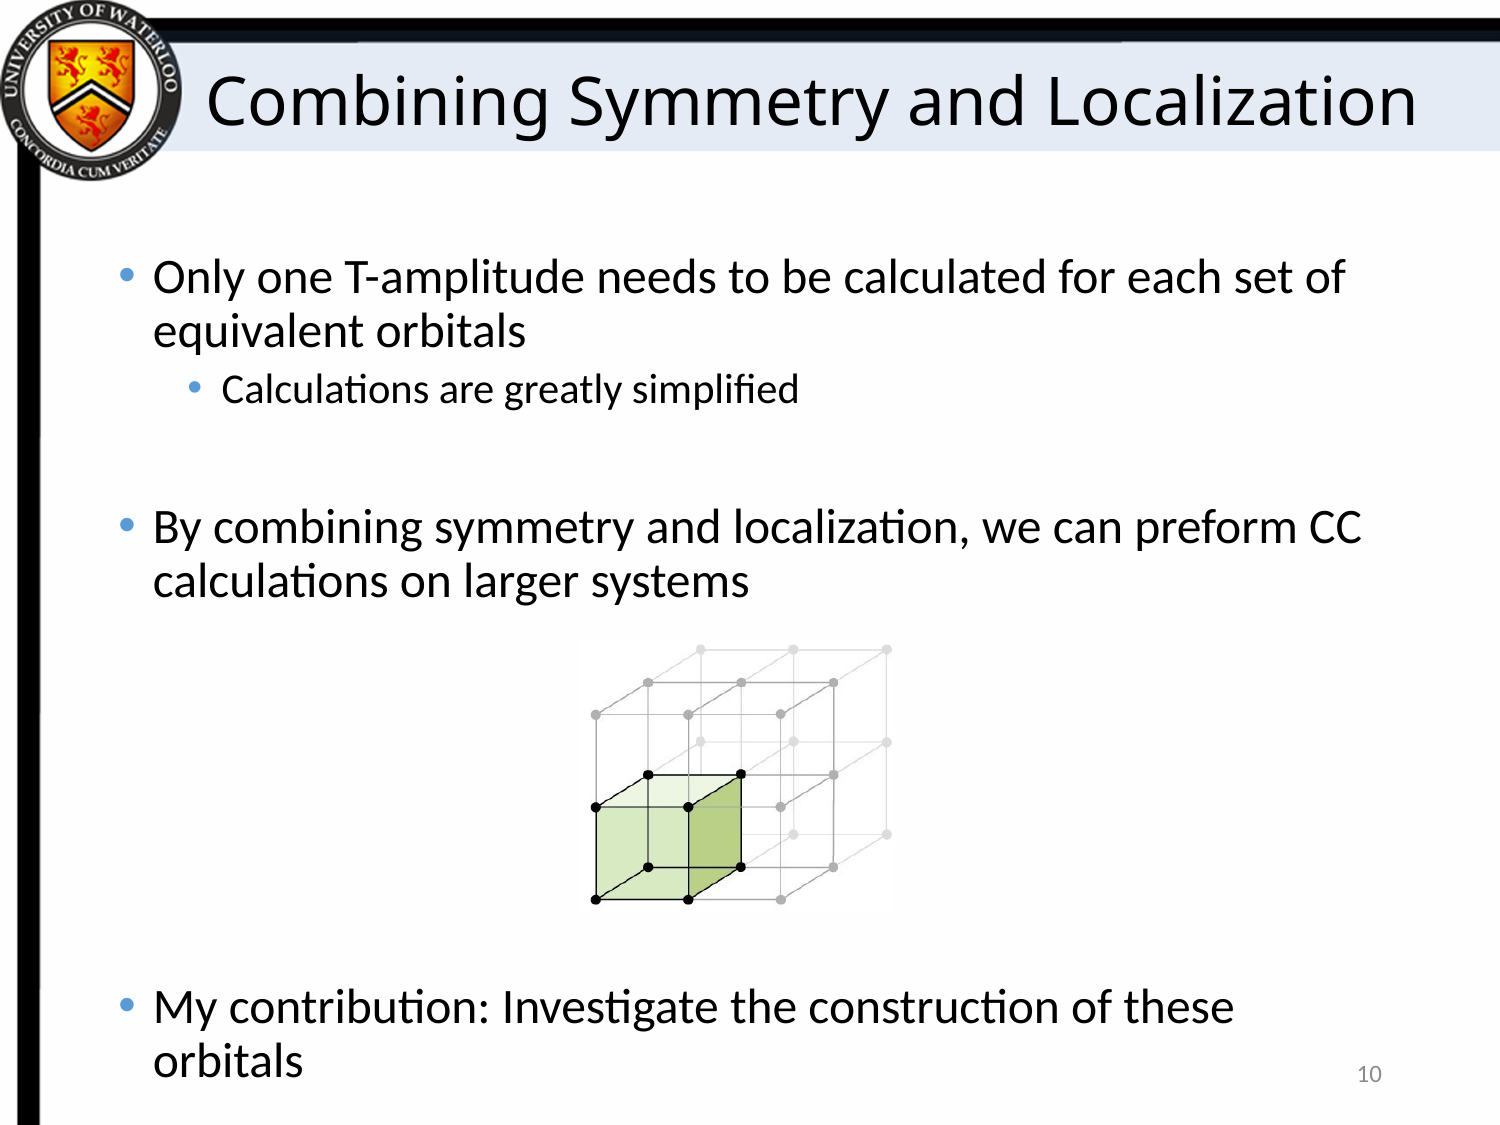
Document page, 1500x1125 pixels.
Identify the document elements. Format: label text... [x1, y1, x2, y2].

slide_number 10 [1059, 1042, 1398, 1103]
title Combining Symmetry and Localization [190, 52, 1485, 155]
list Only one T-amplitude needs to be calculated for each set of equivalent orbitals Calculations are greatly simplified By combining symmetry and localization, we can preform CC calculations on larger systems My contribution: Investigate the construction of these orbitals [103, 243, 1398, 1103]
picture [0, 0, 1500, 1125]
